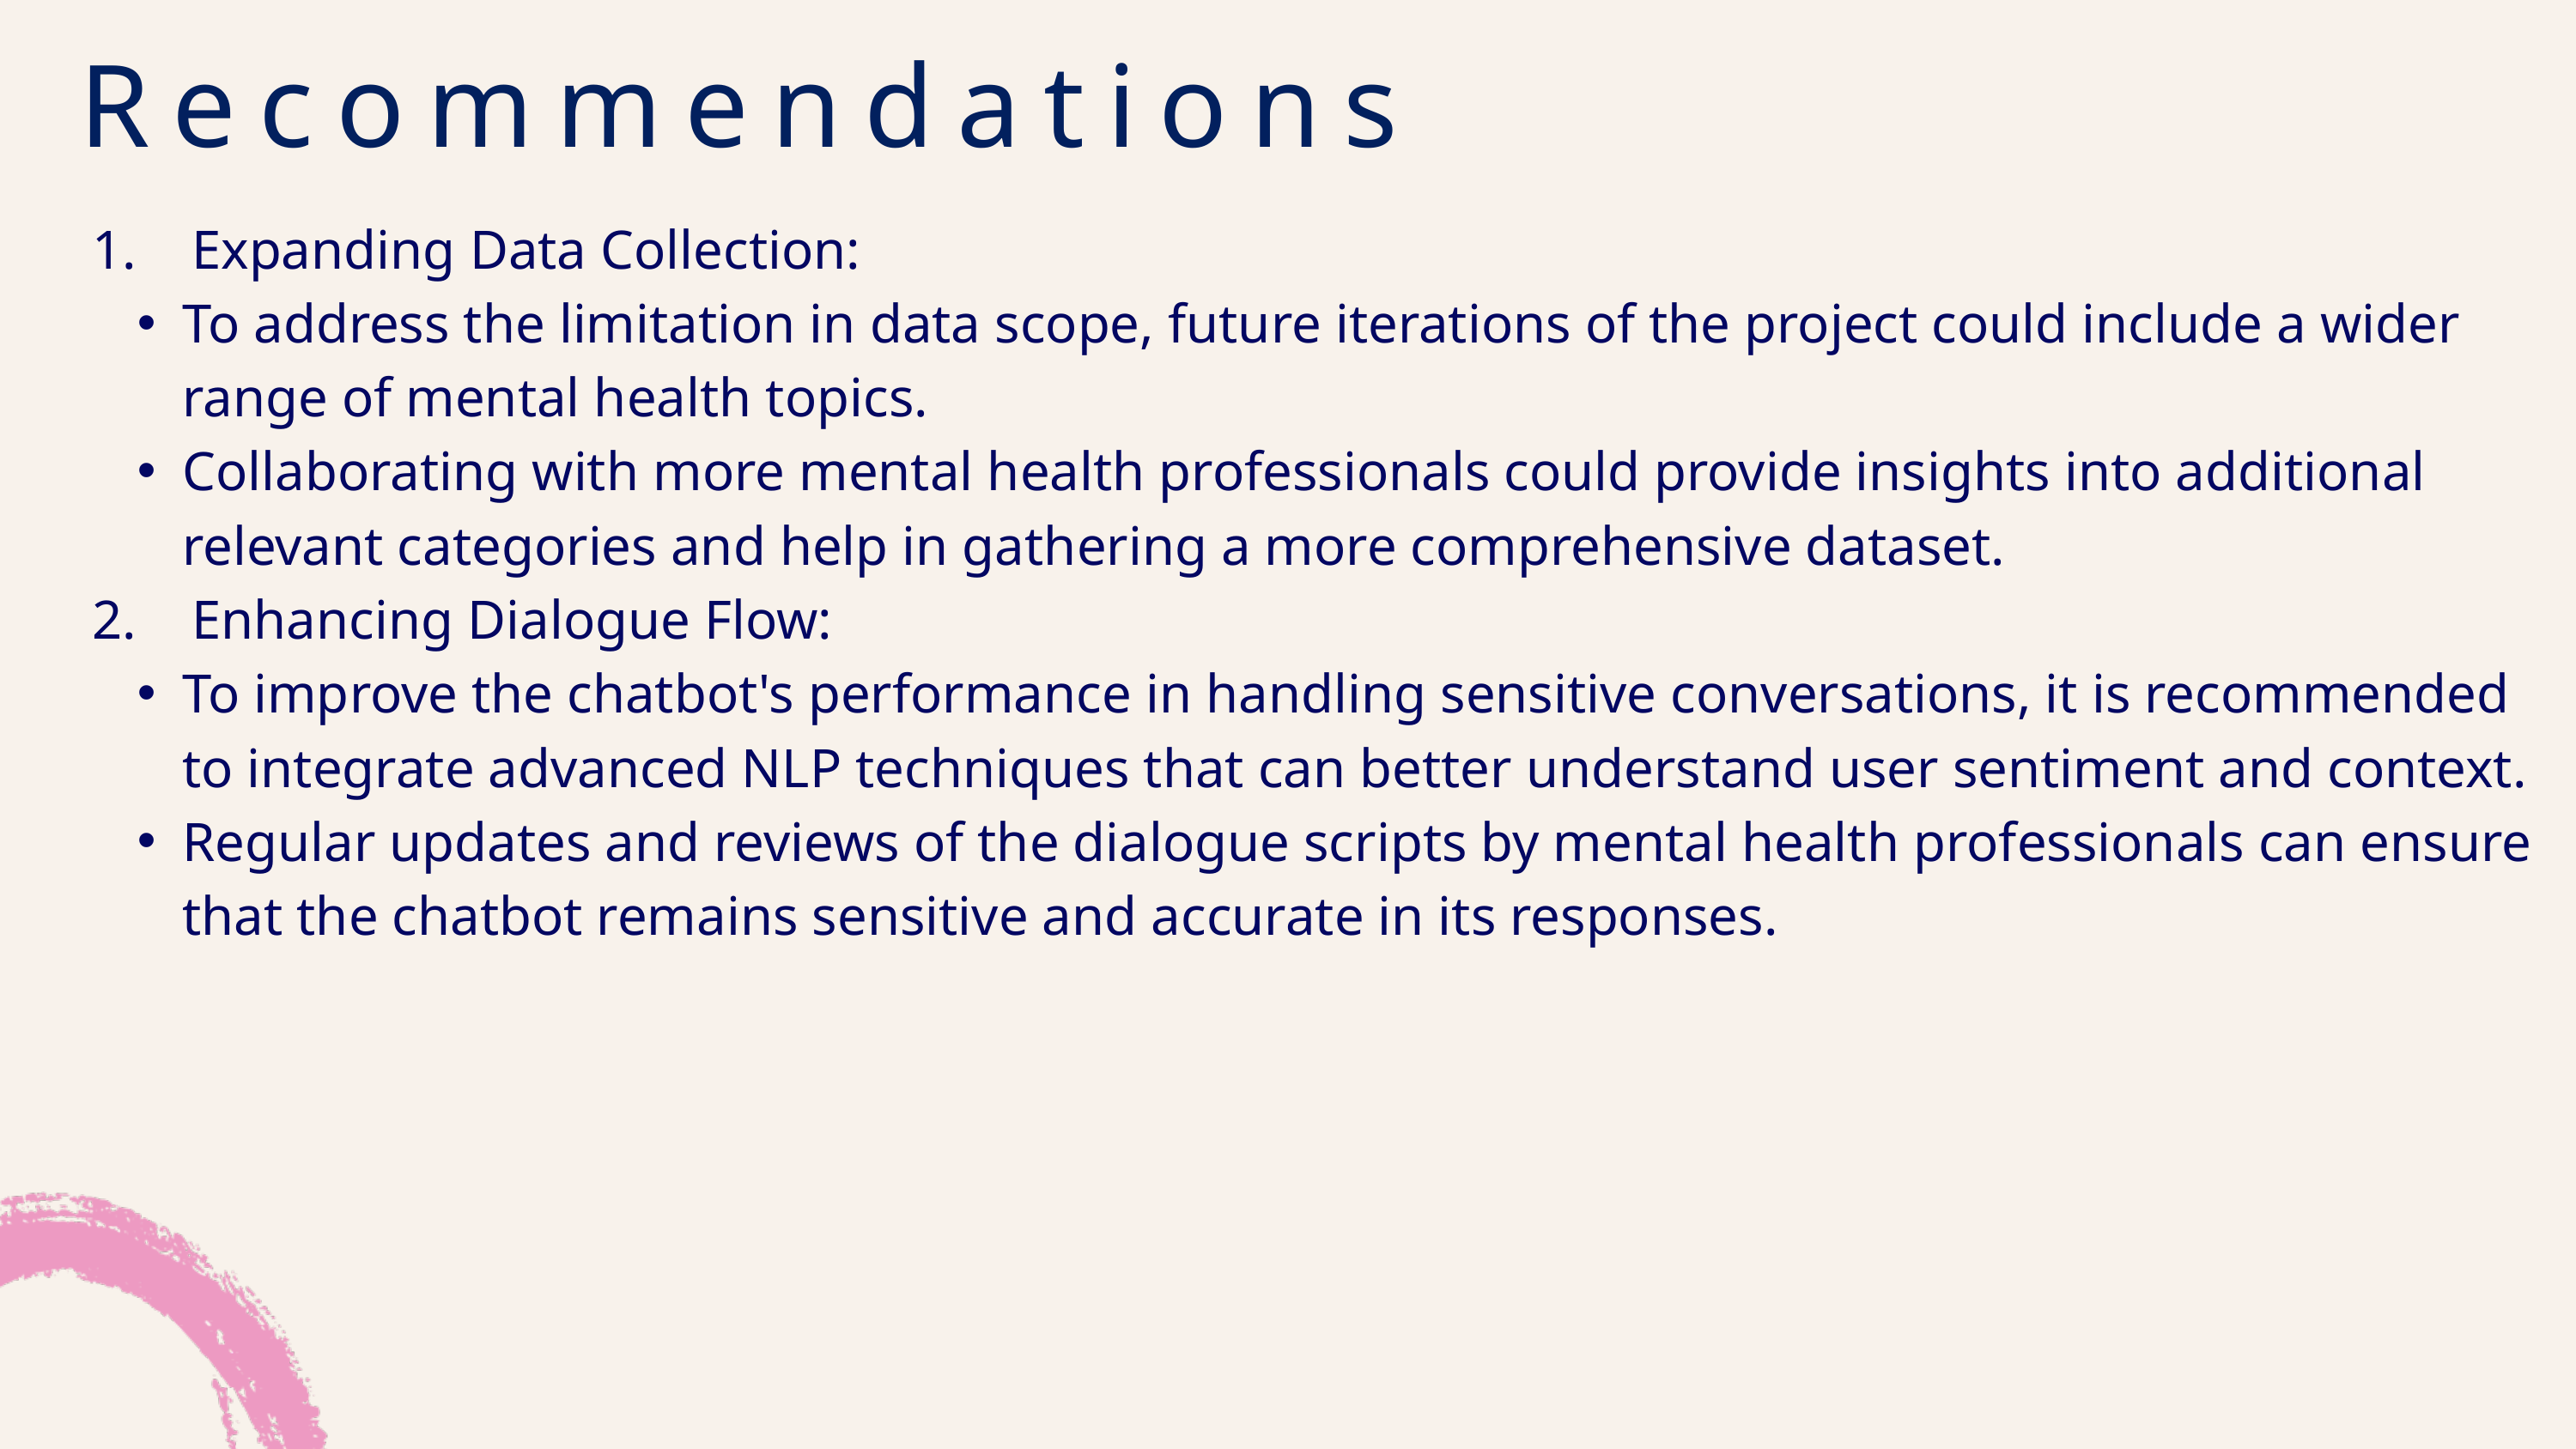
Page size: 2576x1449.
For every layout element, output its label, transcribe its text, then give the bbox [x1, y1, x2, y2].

text_box Recommendations [0, 10, 1479, 171]
text_box [0, 1191, 337, 1449]
text_box 1. Expanding Data Collection: To address the limitation in data scope, future iterations of the project could include a wider range of mental health topics. Collaborating with more mental health professionals could provide insights into additional relevant categories and help in gathering a more comprehensive dataset. 2. Enhancing Dialogue Flow: To improve the chatbot's performance in handling sensitive conversations, it is recommended to integrate advanced NLP techniques that can better understand user sentiment and context. Regular updates and reviews of the dialogue scripts by mental health professionals can ensure that the chatbot remains sensitive and accurate in its responses. [92, 205, 2537, 1016]
